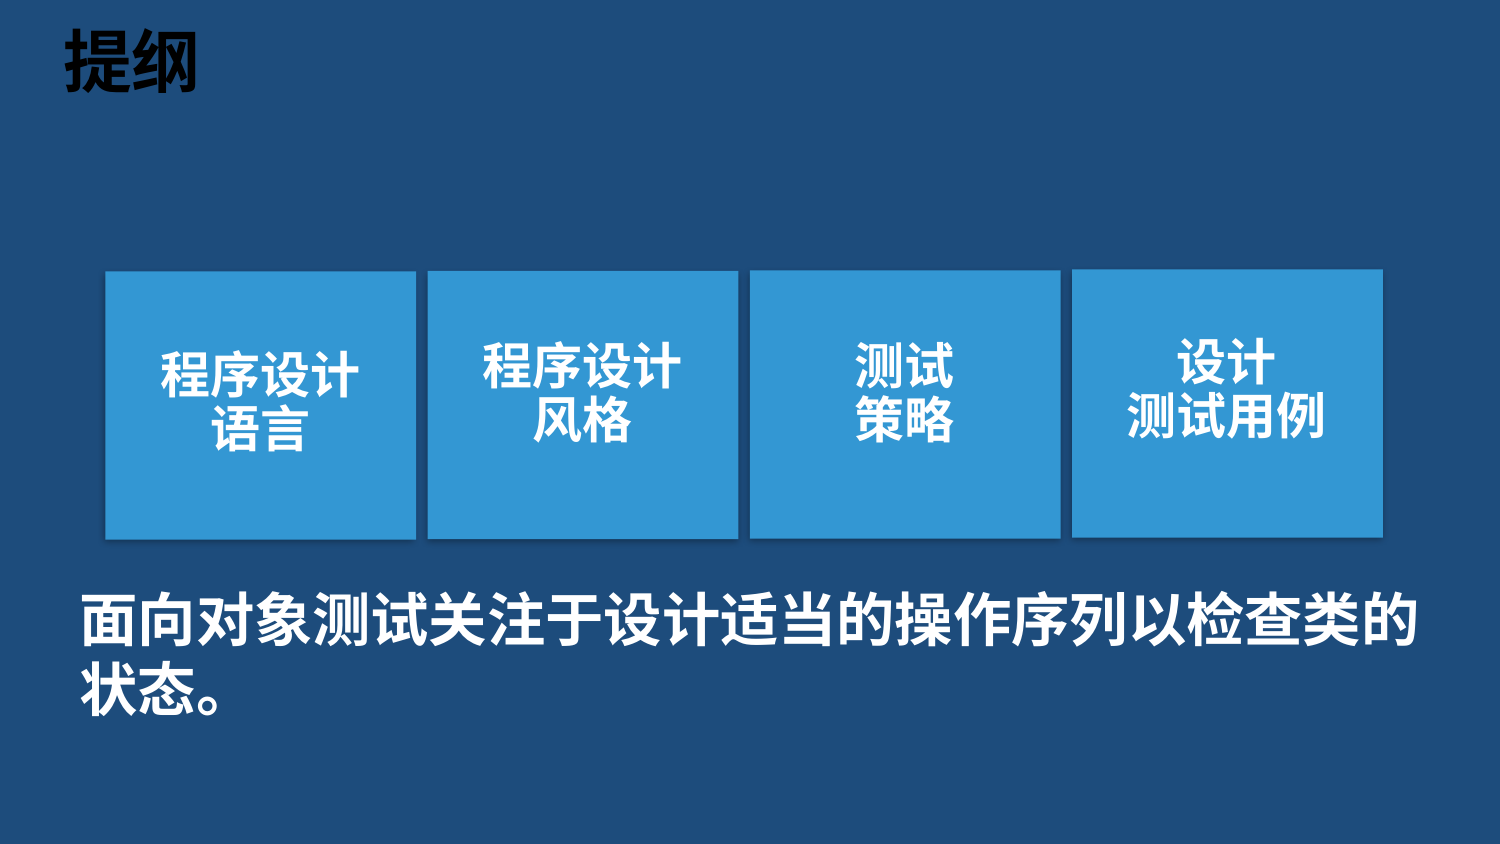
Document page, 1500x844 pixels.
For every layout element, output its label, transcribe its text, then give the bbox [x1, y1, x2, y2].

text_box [105, 271, 417, 540]
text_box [427, 270, 739, 540]
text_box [1071, 269, 1384, 538]
text_box 面向对象测试关注于设计适当的操作序列以检查类的状态。 [64, 575, 1436, 731]
title 提纲 [63, 28, 1436, 104]
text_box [749, 270, 1061, 539]
